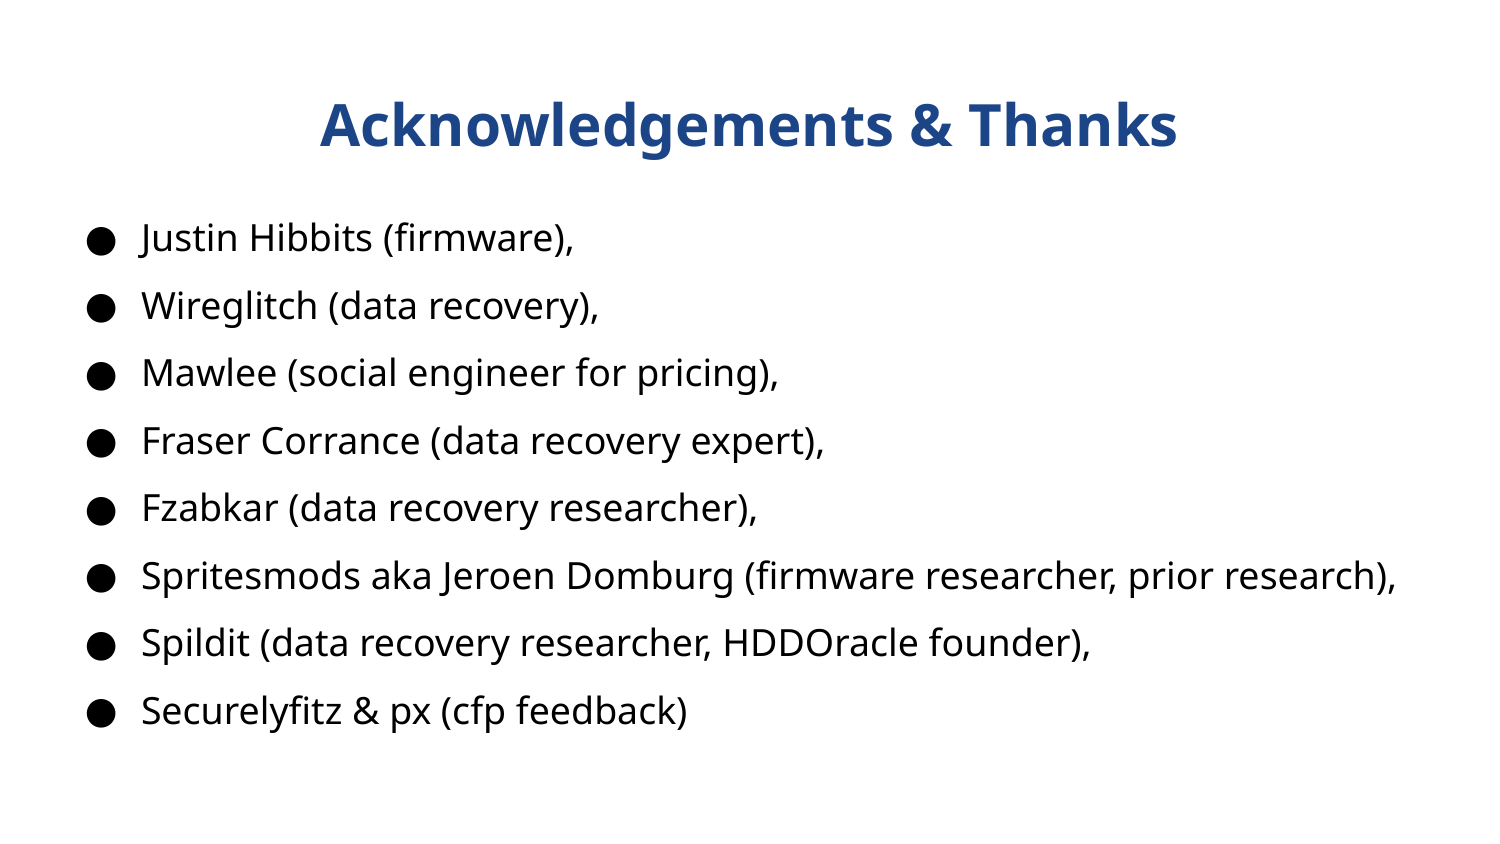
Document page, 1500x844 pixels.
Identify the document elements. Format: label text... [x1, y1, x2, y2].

list Justin Hibbits (firmware), Wireglitch (data recovery), Mawlee (social engineer for pricing), Fraser Corrance (data recovery expert), Fzabkar (data recovery researcher), Spritesmods aka Jeroen Domburg (firmware researcher, prior research), Spildit (data recovery researcher, HDDOracle founder), Securelyfitz & px (cfp feedback) [51, 176, 1449, 800]
title Acknowledgements & Thanks [51, 72, 1449, 167]
